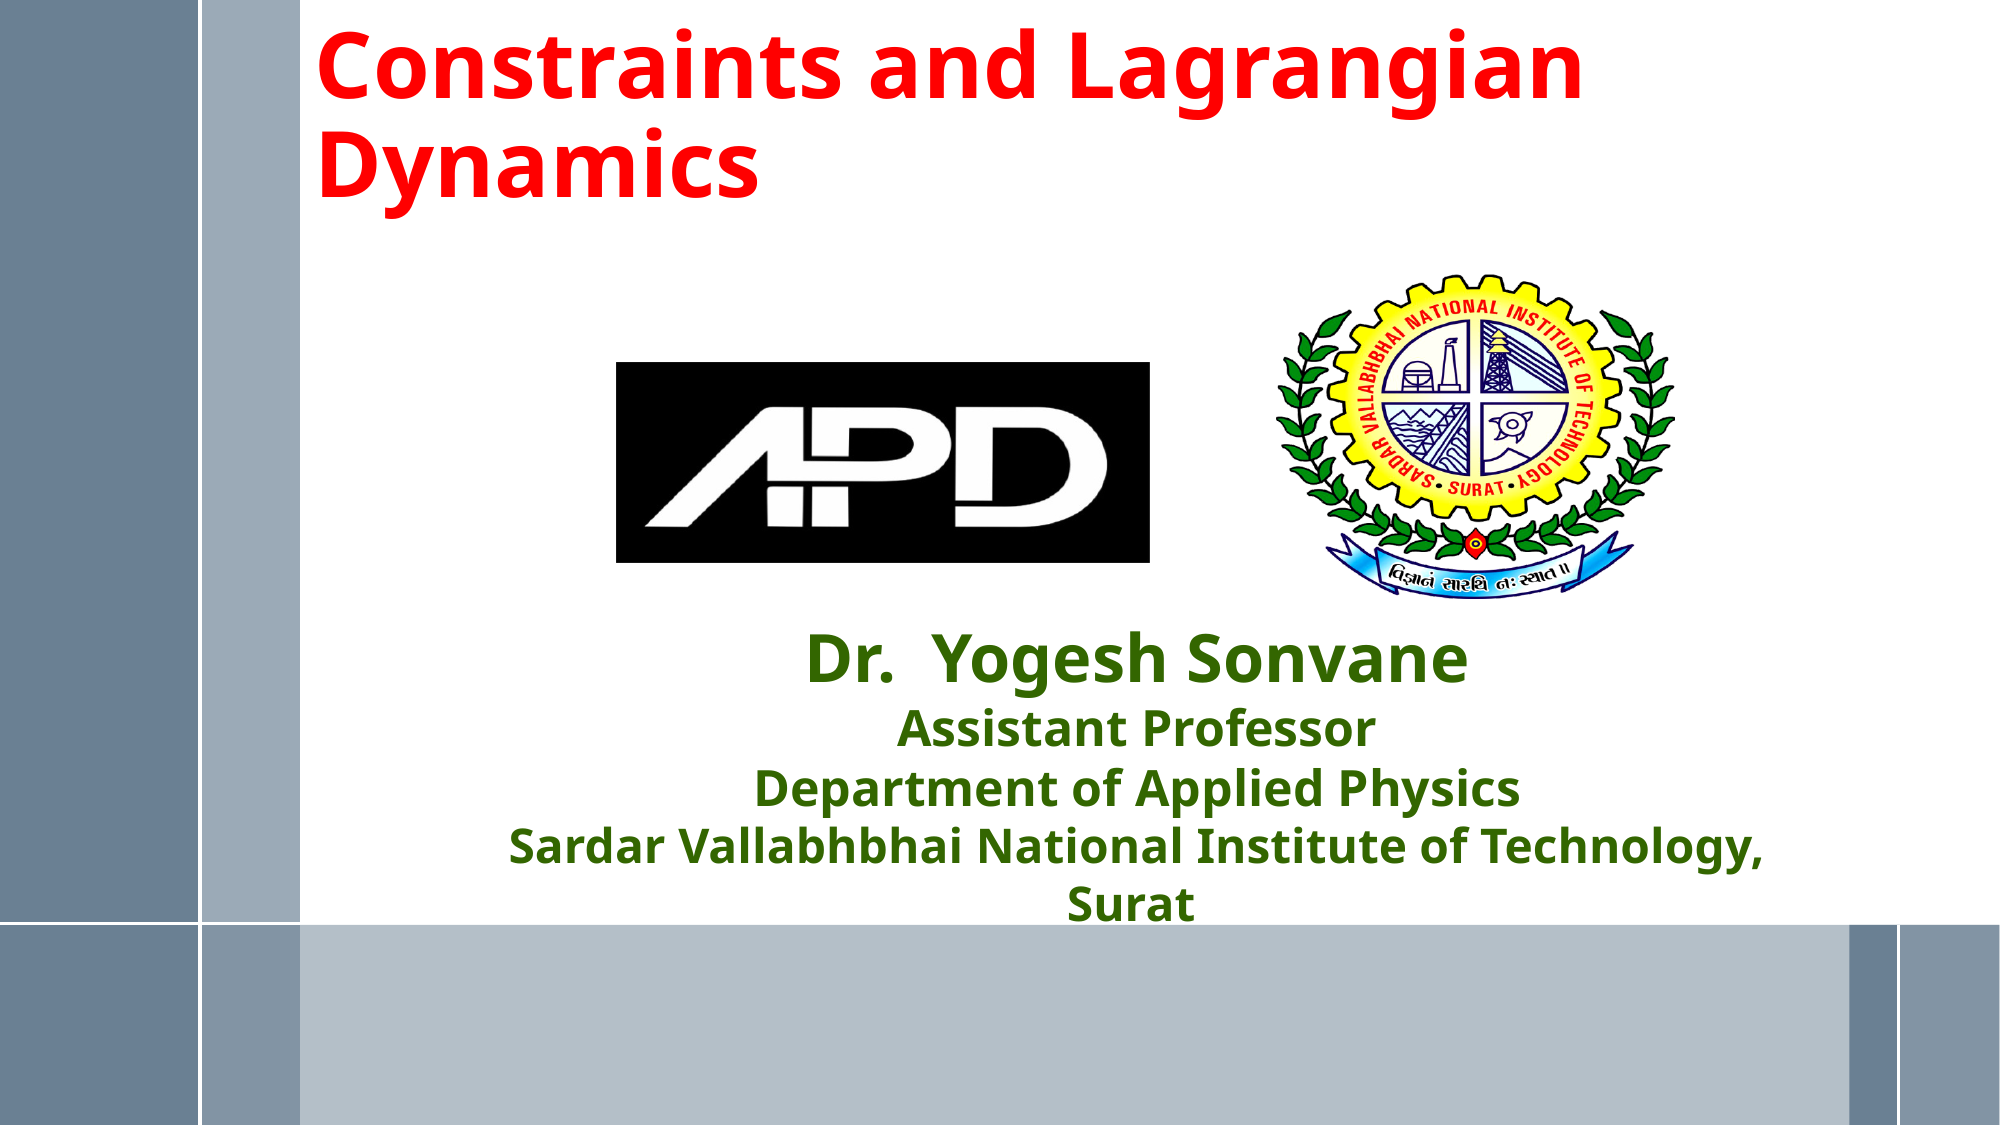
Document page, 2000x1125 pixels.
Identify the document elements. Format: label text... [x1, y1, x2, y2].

text_box Dr. Yogesh Sonvane Assistant Professor Department of Applied Physics Sardar Vallabhbhai National Institute of Technology, Surat [474, 608, 1800, 939]
title Constraints and Lagrangian Dynamics [299, 37, 2000, 226]
picture [616, 362, 1150, 563]
picture [1274, 274, 1675, 599]
